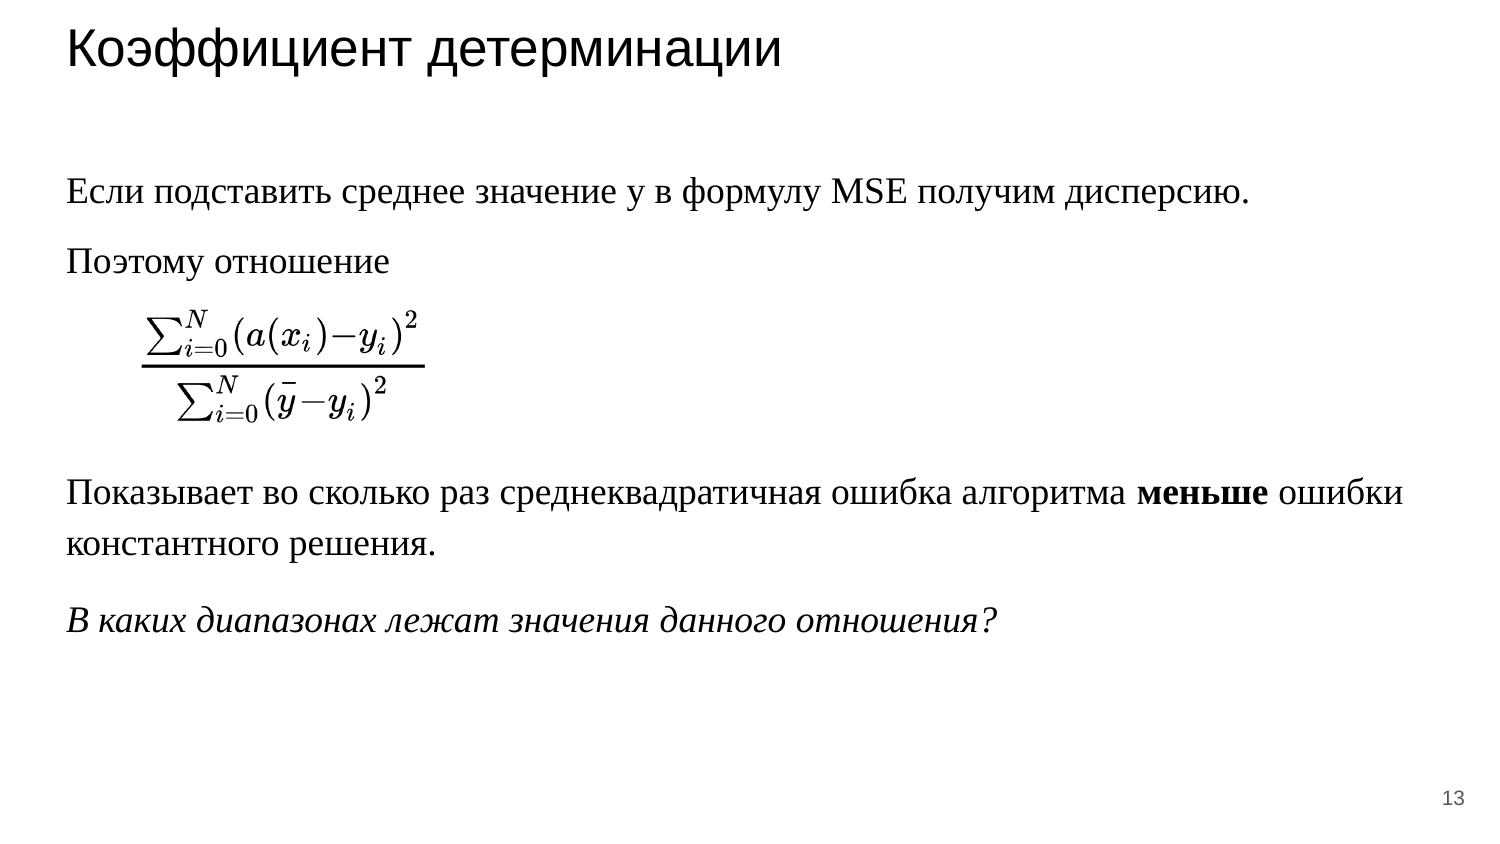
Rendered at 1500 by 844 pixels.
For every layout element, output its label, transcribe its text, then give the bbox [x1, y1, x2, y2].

list Если подставить среднее значение y в формулу MSE получим дисперсию. Поэтому отношение Показывает во сколько раз среднеквадратичная ошибка алгоритма меньше ошибки константного решения. В каких диапазонах лежат значения данного отношения? [51, 151, 1449, 773]
slide_number ‹#› [1389, 764, 1480, 830]
title Коэффициент детерминации [51, 0, 1449, 92]
picture [134, 305, 432, 428]
